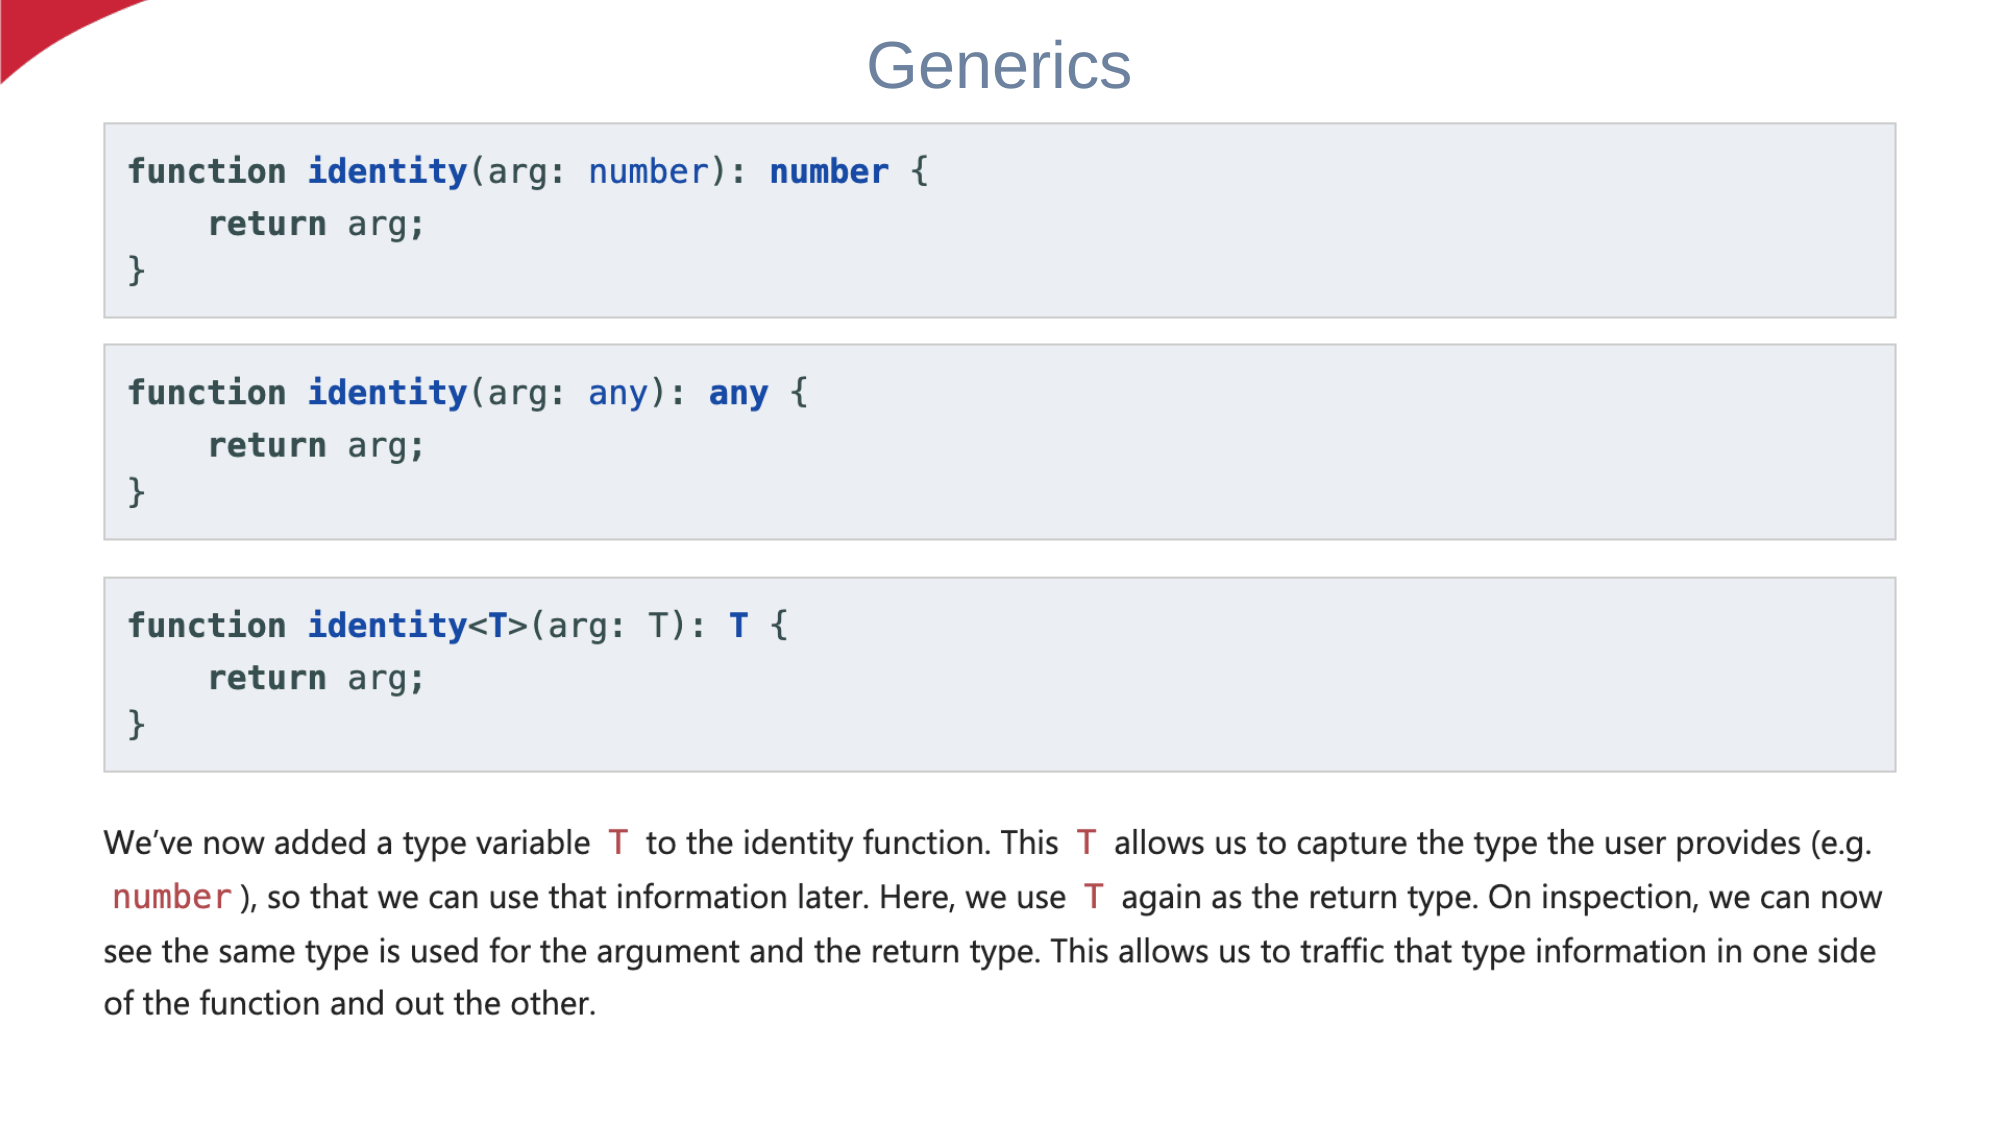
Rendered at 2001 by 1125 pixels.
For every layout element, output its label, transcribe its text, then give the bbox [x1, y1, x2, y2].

picture [93, 114, 1907, 329]
title Generics [137, 24, 1863, 114]
picture [0, 0, 158, 89]
picture [93, 562, 1907, 1025]
picture [93, 333, 1907, 551]
